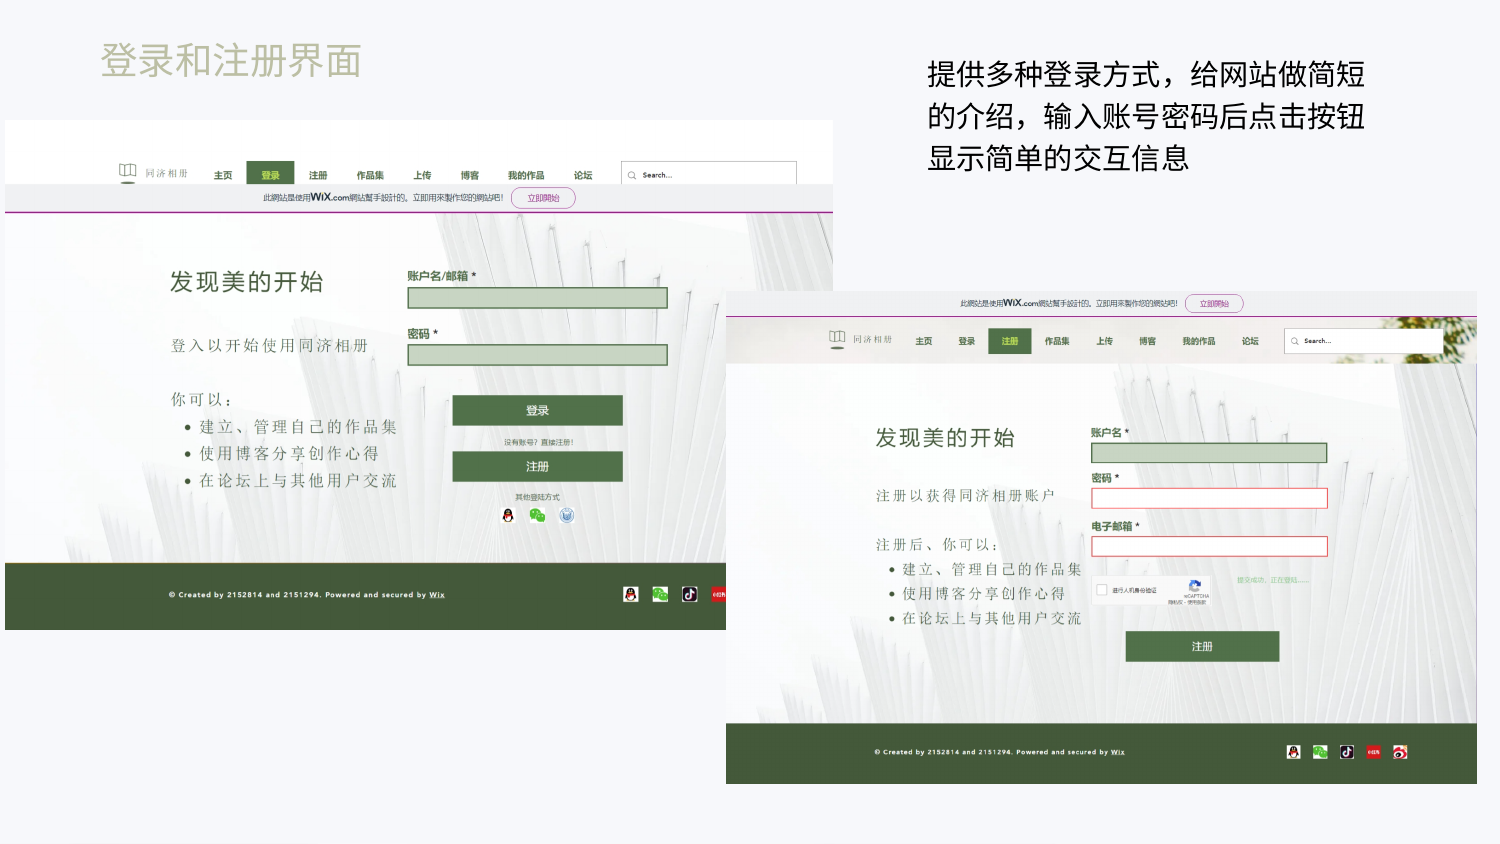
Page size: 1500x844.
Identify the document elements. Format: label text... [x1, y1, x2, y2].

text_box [879, 28, 1383, 242]
picture [5, 120, 1477, 784]
text_box 登录和注册界面 [100, 28, 450, 91]
